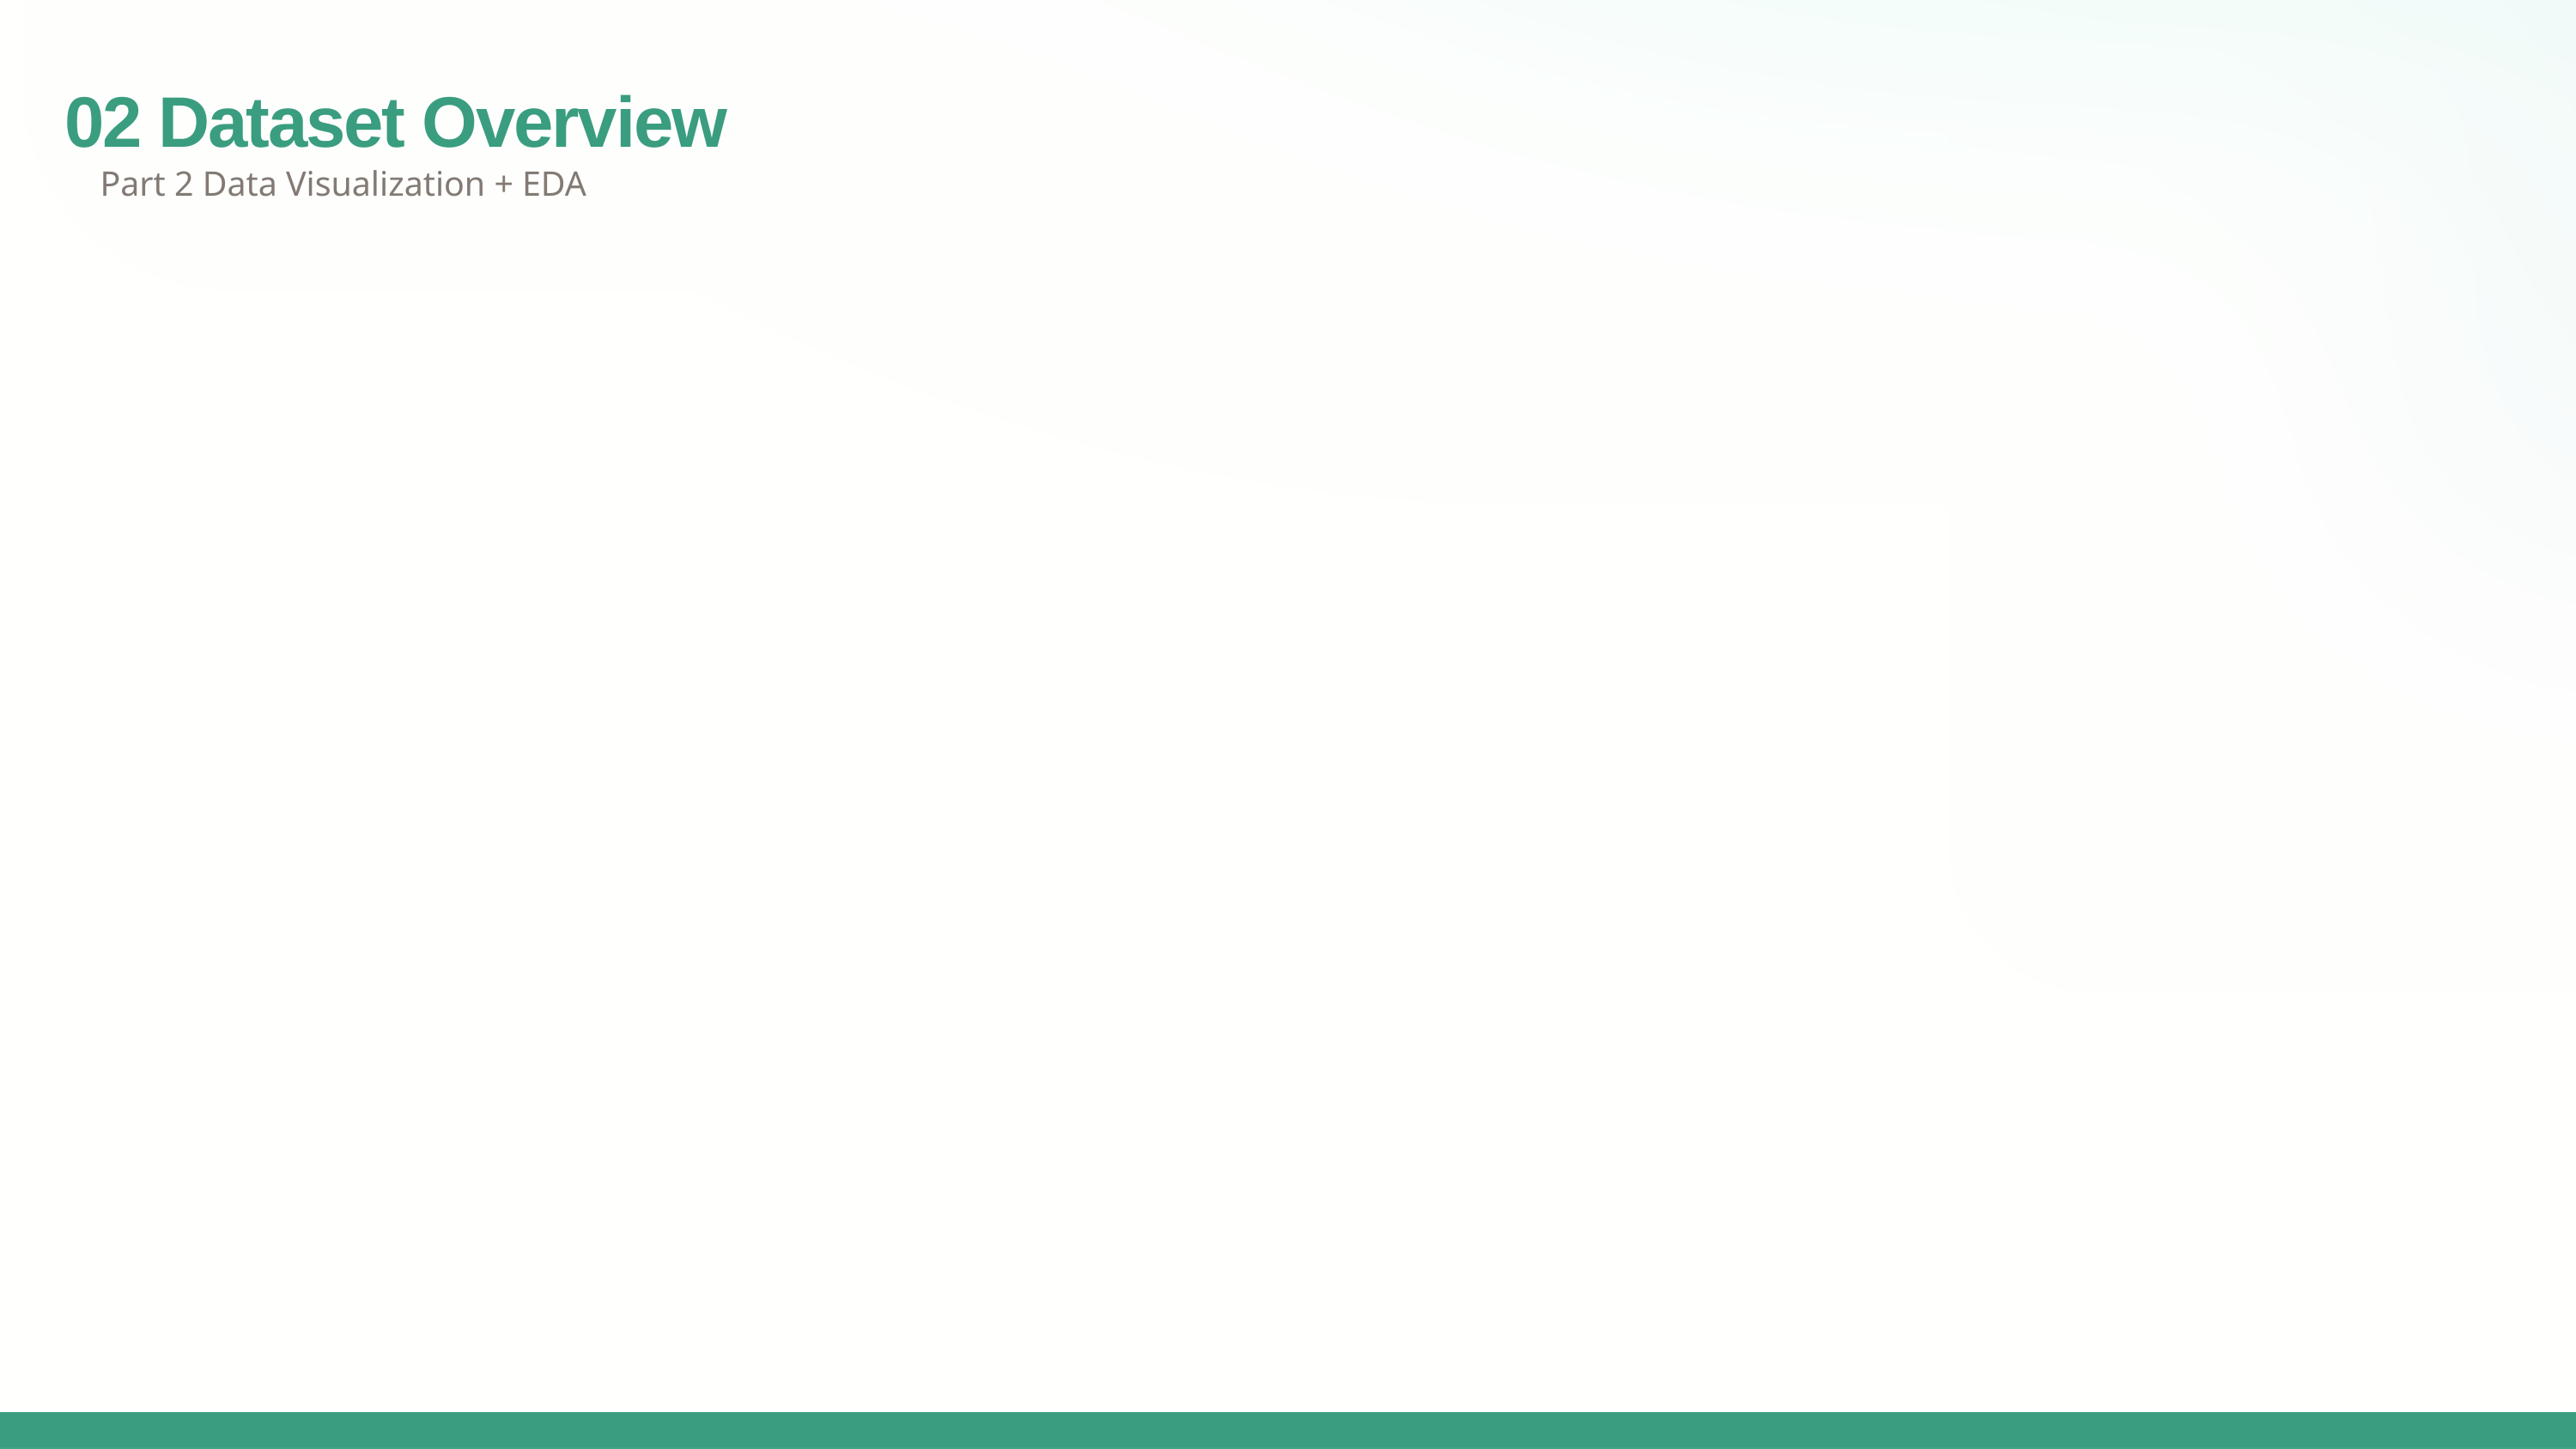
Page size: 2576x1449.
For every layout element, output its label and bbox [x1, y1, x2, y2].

text_box [64, 101, 870, 206]
picture [0, 0, 2576, 1449]
